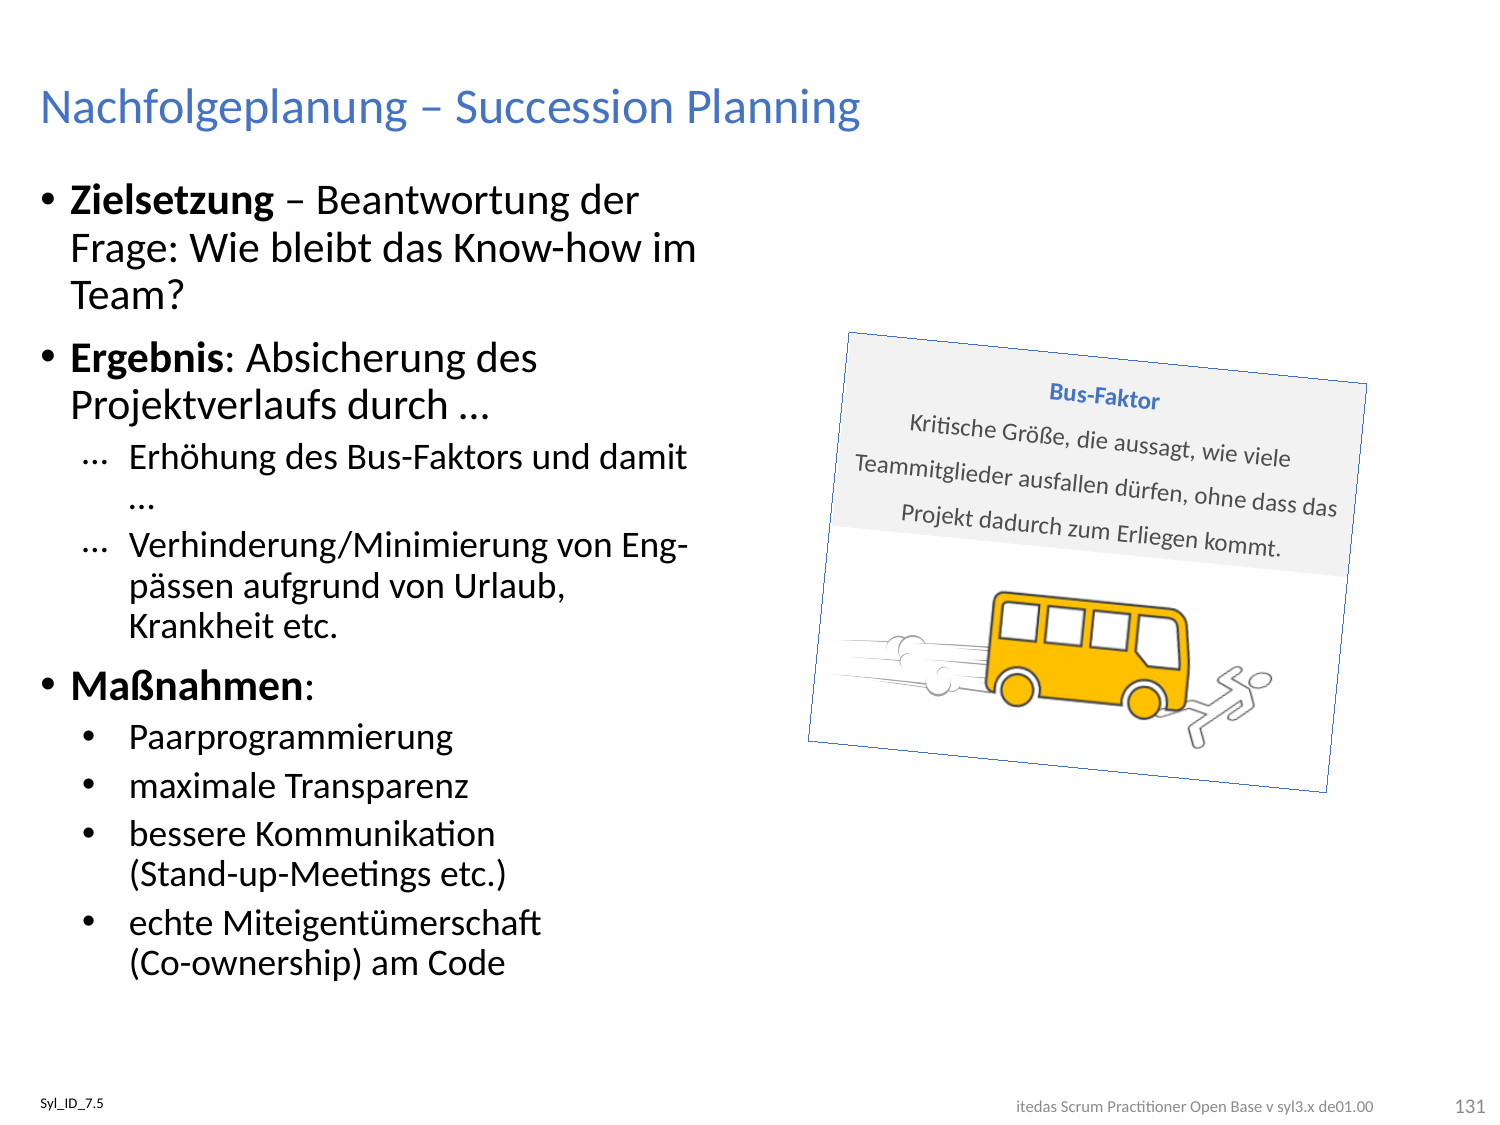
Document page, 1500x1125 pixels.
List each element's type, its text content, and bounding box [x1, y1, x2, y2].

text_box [825, 536, 1294, 776]
slide_number 131 [1387, 1092, 1487, 1123]
list Syl_ID_7.5 [40, 1095, 635, 1120]
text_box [827, 357, 1359, 768]
footer itedas Scrum Practitioner Open Base v syl3.x de01.00 [874, 1095, 1375, 1120]
list Zielsetzung – Beantwortung der Frage: Wie bleibt das Know-how im Team? Ergebnis: Absicherung des Projektverlaufs durch … Erhöhung des Bus-Faktors und damit … Verhinderung/Minimierung von Eng-pässen aufgrund von Urlaub, Krankheit etc. Maßnahmen: Paarprogrammierung maximale Transparenz bessere Kommunikation (Stand-up-Meetings etc.) echte Miteigentümerschaft (Co-ownership) am Code [40, 169, 723, 1070]
title Nachfolgeplanung – Succession Planning [40, 67, 1460, 147]
